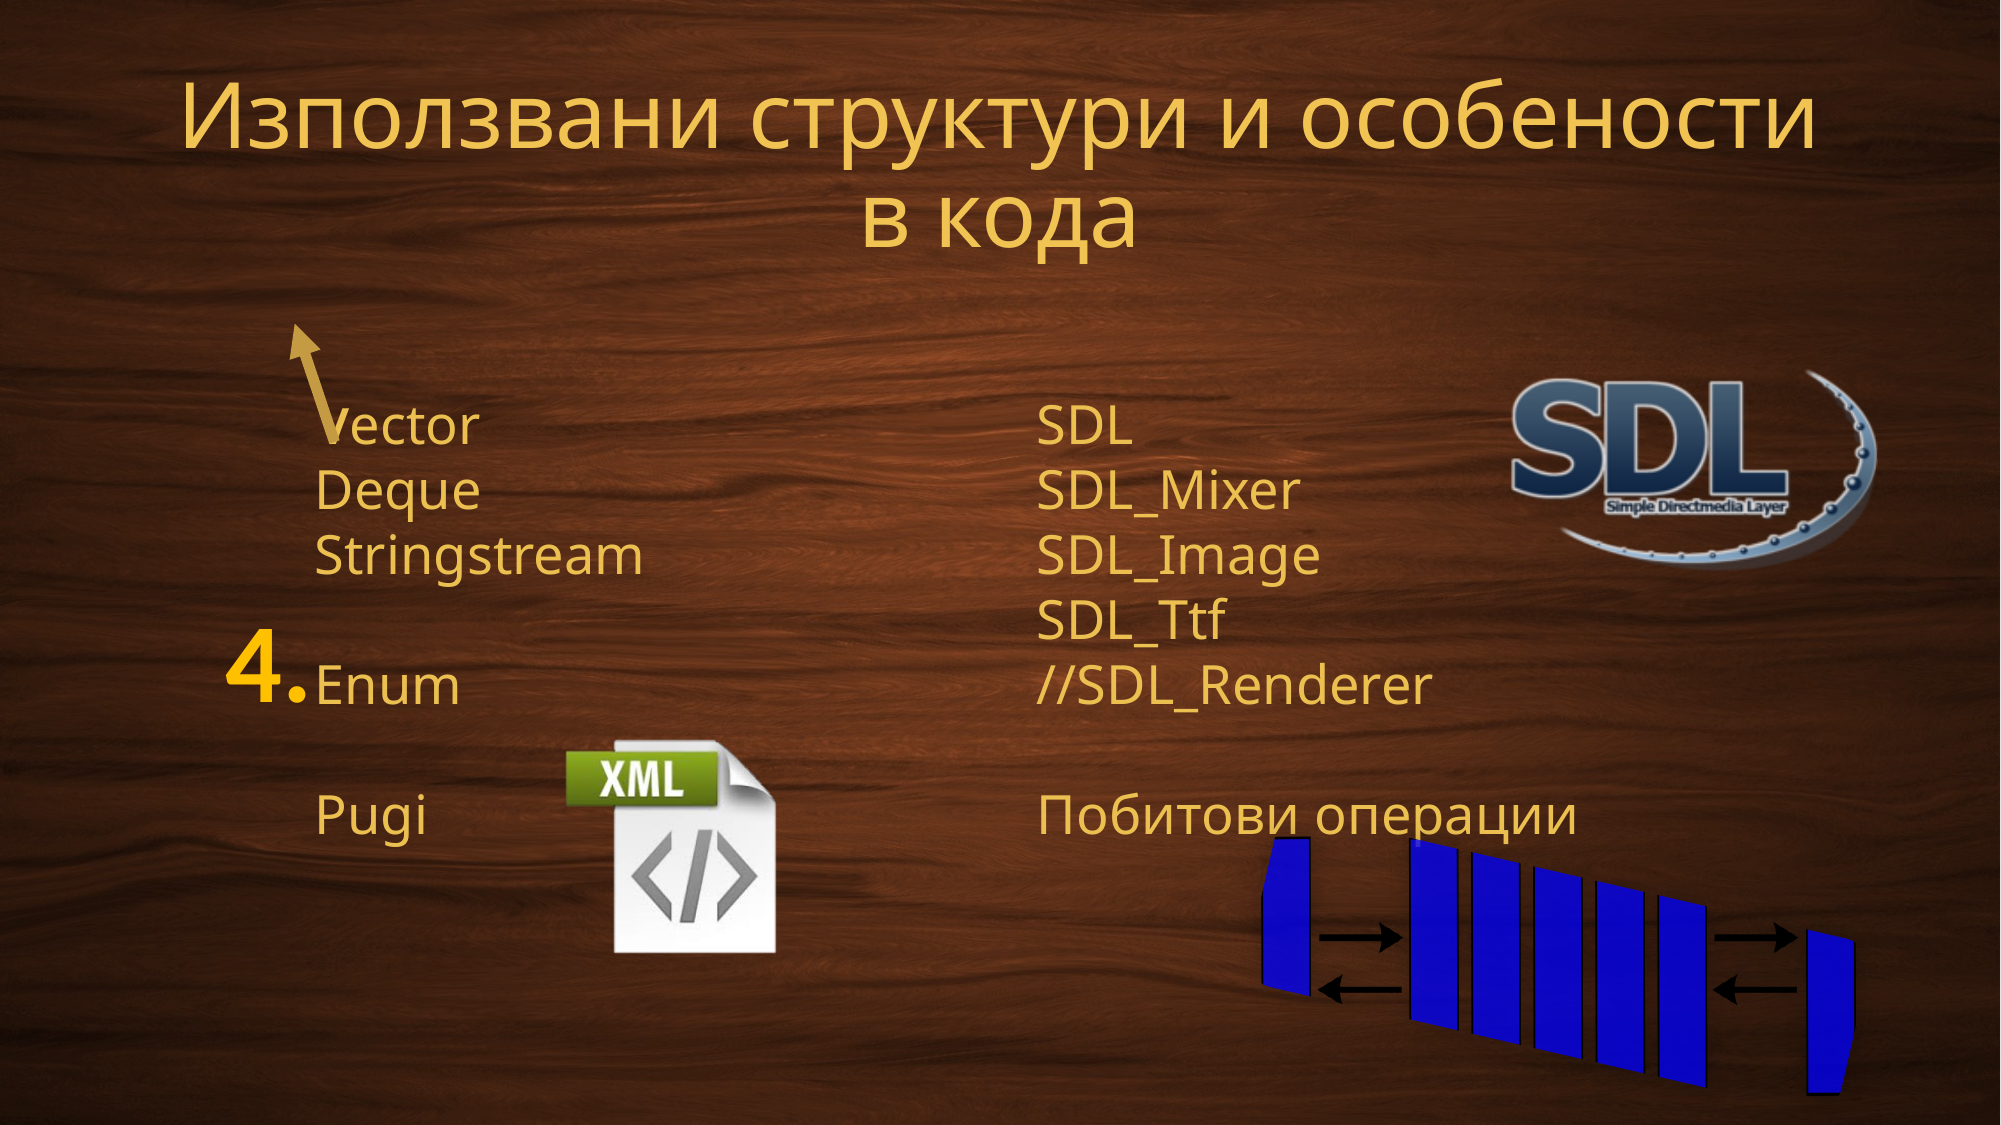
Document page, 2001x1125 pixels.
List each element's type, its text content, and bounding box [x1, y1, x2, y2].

picture [0, 0, 2001, 1125]
title Използвани структури и особености в кода [137, 59, 1863, 278]
text_box /ector Deque Stringstream Enum Pugi SDL SDL_Mixer SDL_Image SDL_Ttf //SDL_Renderer Побитови операции [300, 382, 1774, 968]
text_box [293, 323, 336, 442]
text_box 4. [210, 582, 328, 733]
